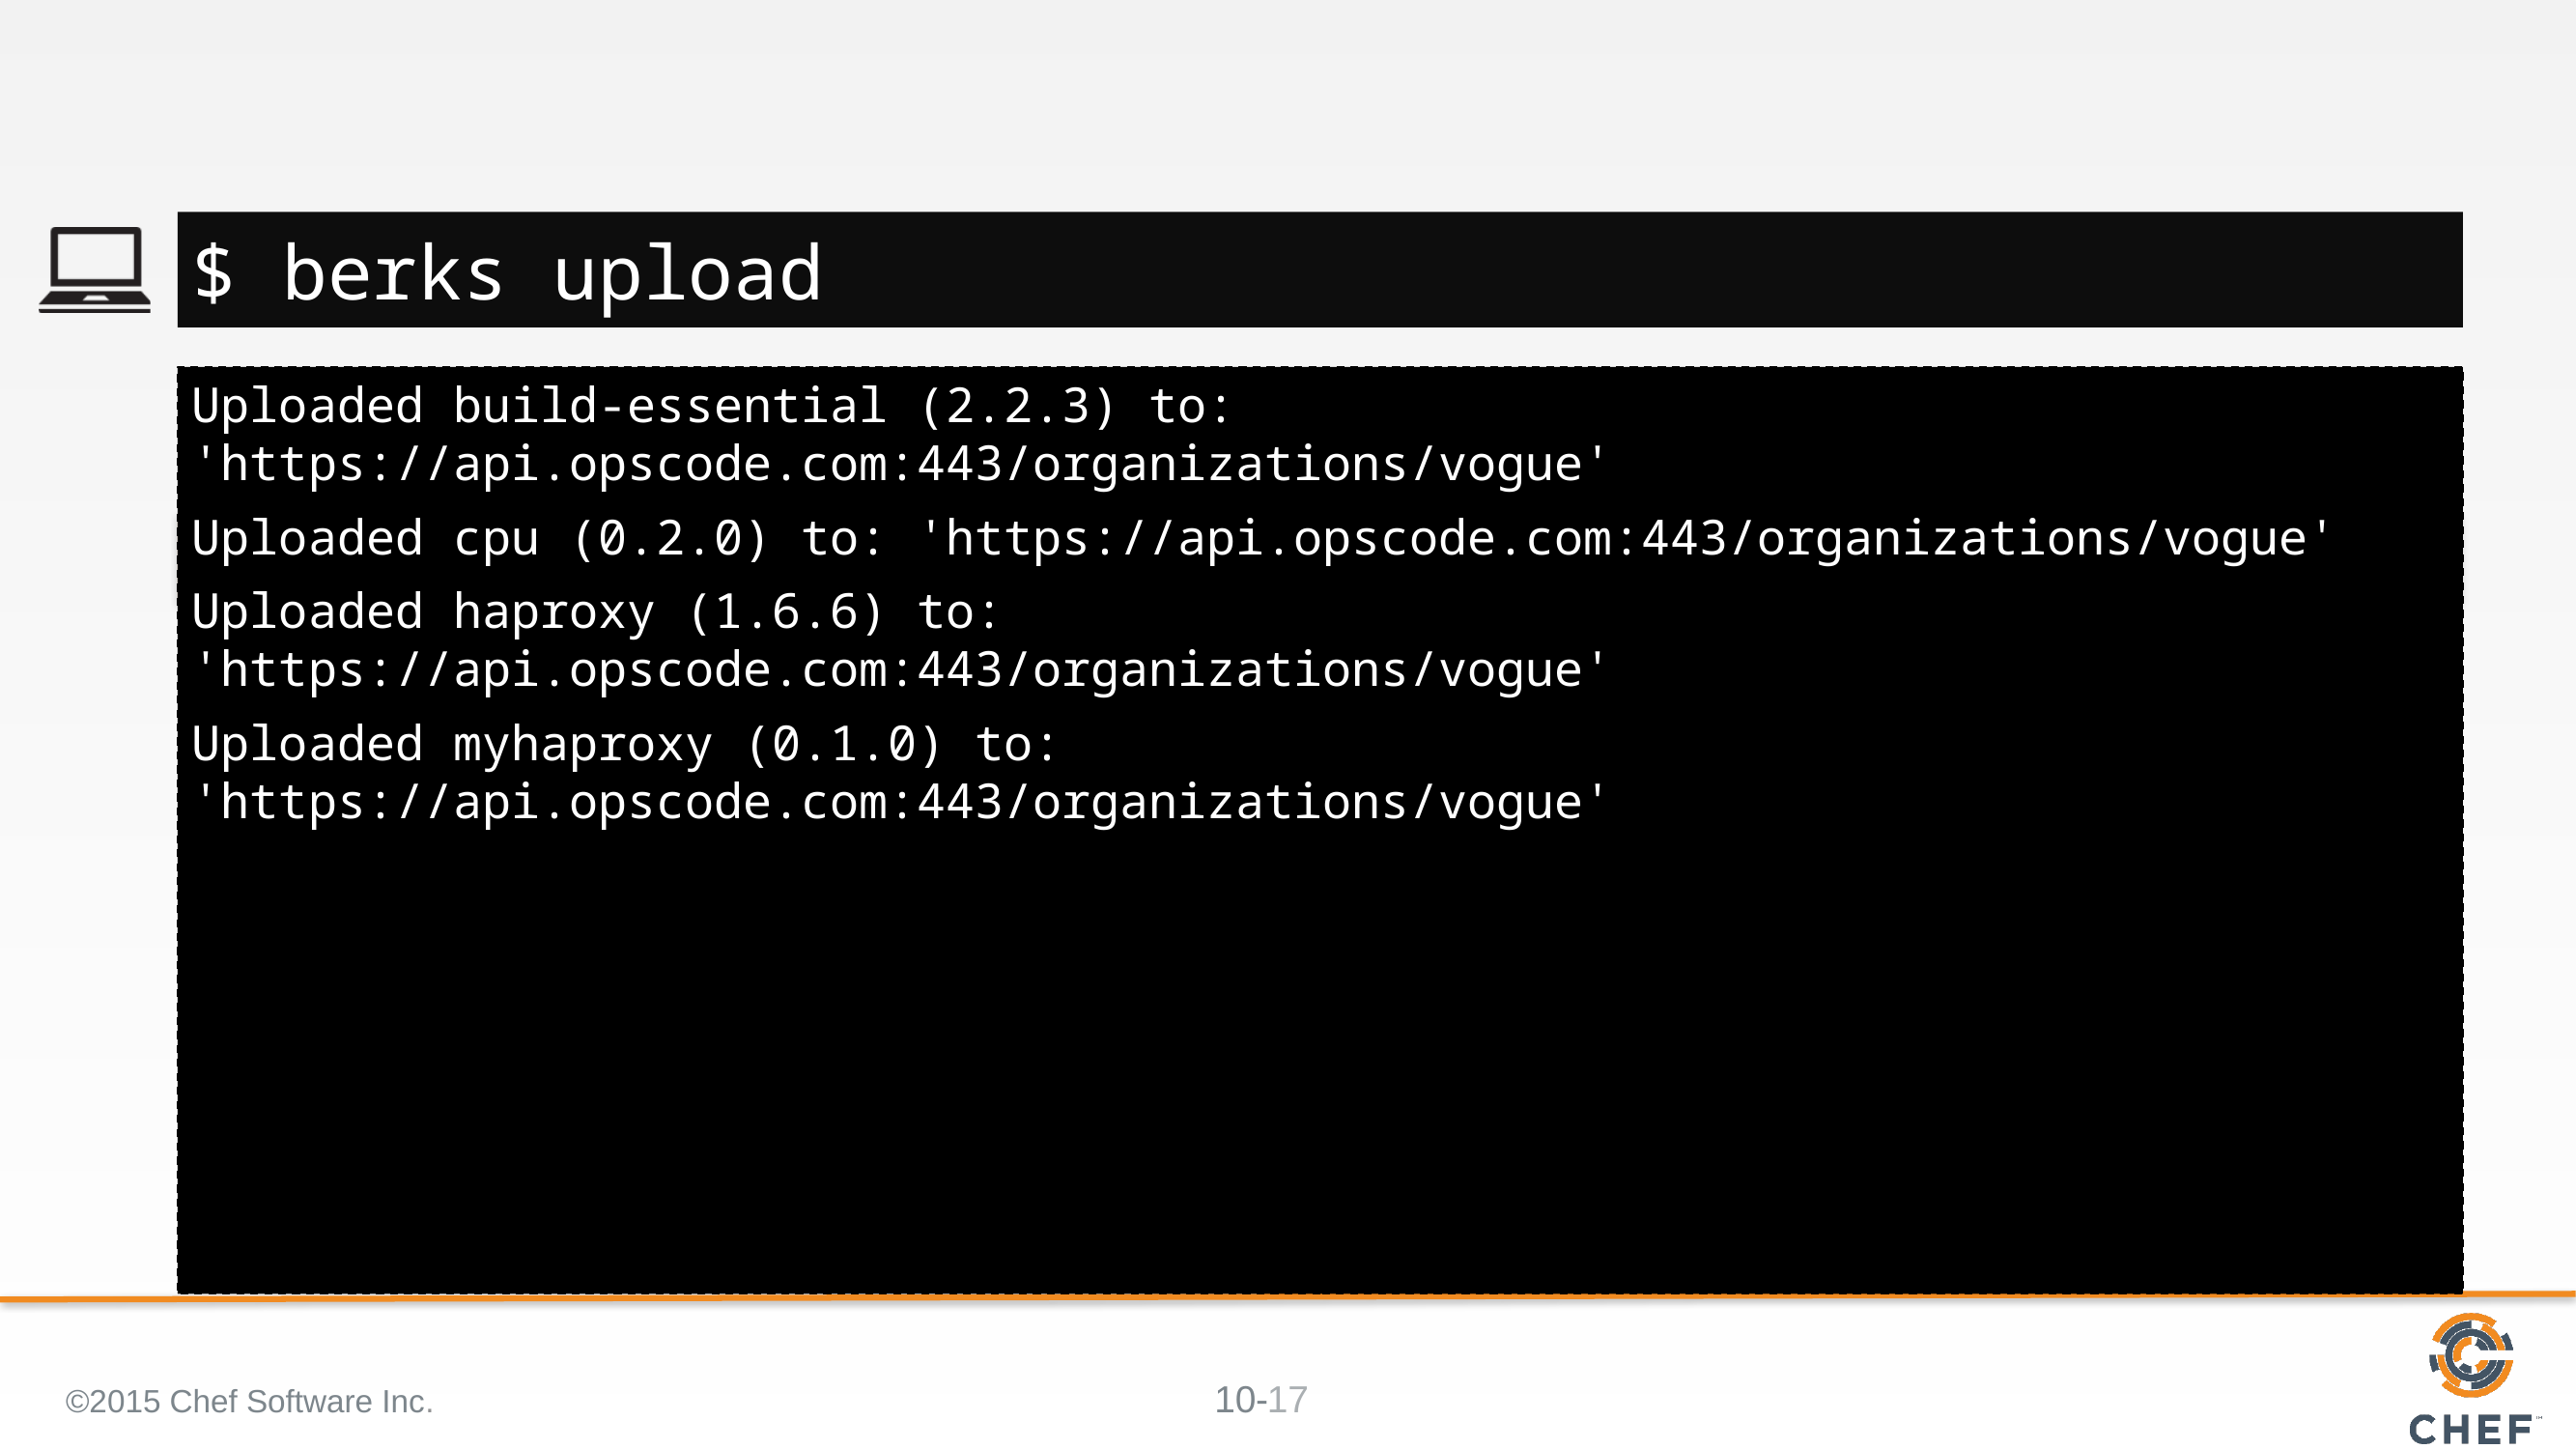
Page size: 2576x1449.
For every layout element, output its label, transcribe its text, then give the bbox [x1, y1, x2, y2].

list $ berks upload [177, 212, 2463, 327]
list Uploaded build-essential (2.2.3) to: 'https://api.opscode.com:443/organizations/vogue' Uploaded cpu (0.2.0) to: 'https://api.opscode.com:443/organizations/vogue' Uploaded haproxy (1.6.6) to: 'https://api.opscode.com:443/organizations/vogue' Uploaded myhaproxy (0.1.0) to: 'https://api.opscode.com:443/organizations/vogue' [177, 366, 2464, 1294]
footer ©2015 Chef Software Inc. [51, 1359, 952, 1440]
picture [2399, 1297, 2550, 1449]
slide_number 17 [998, 1359, 1578, 1437]
